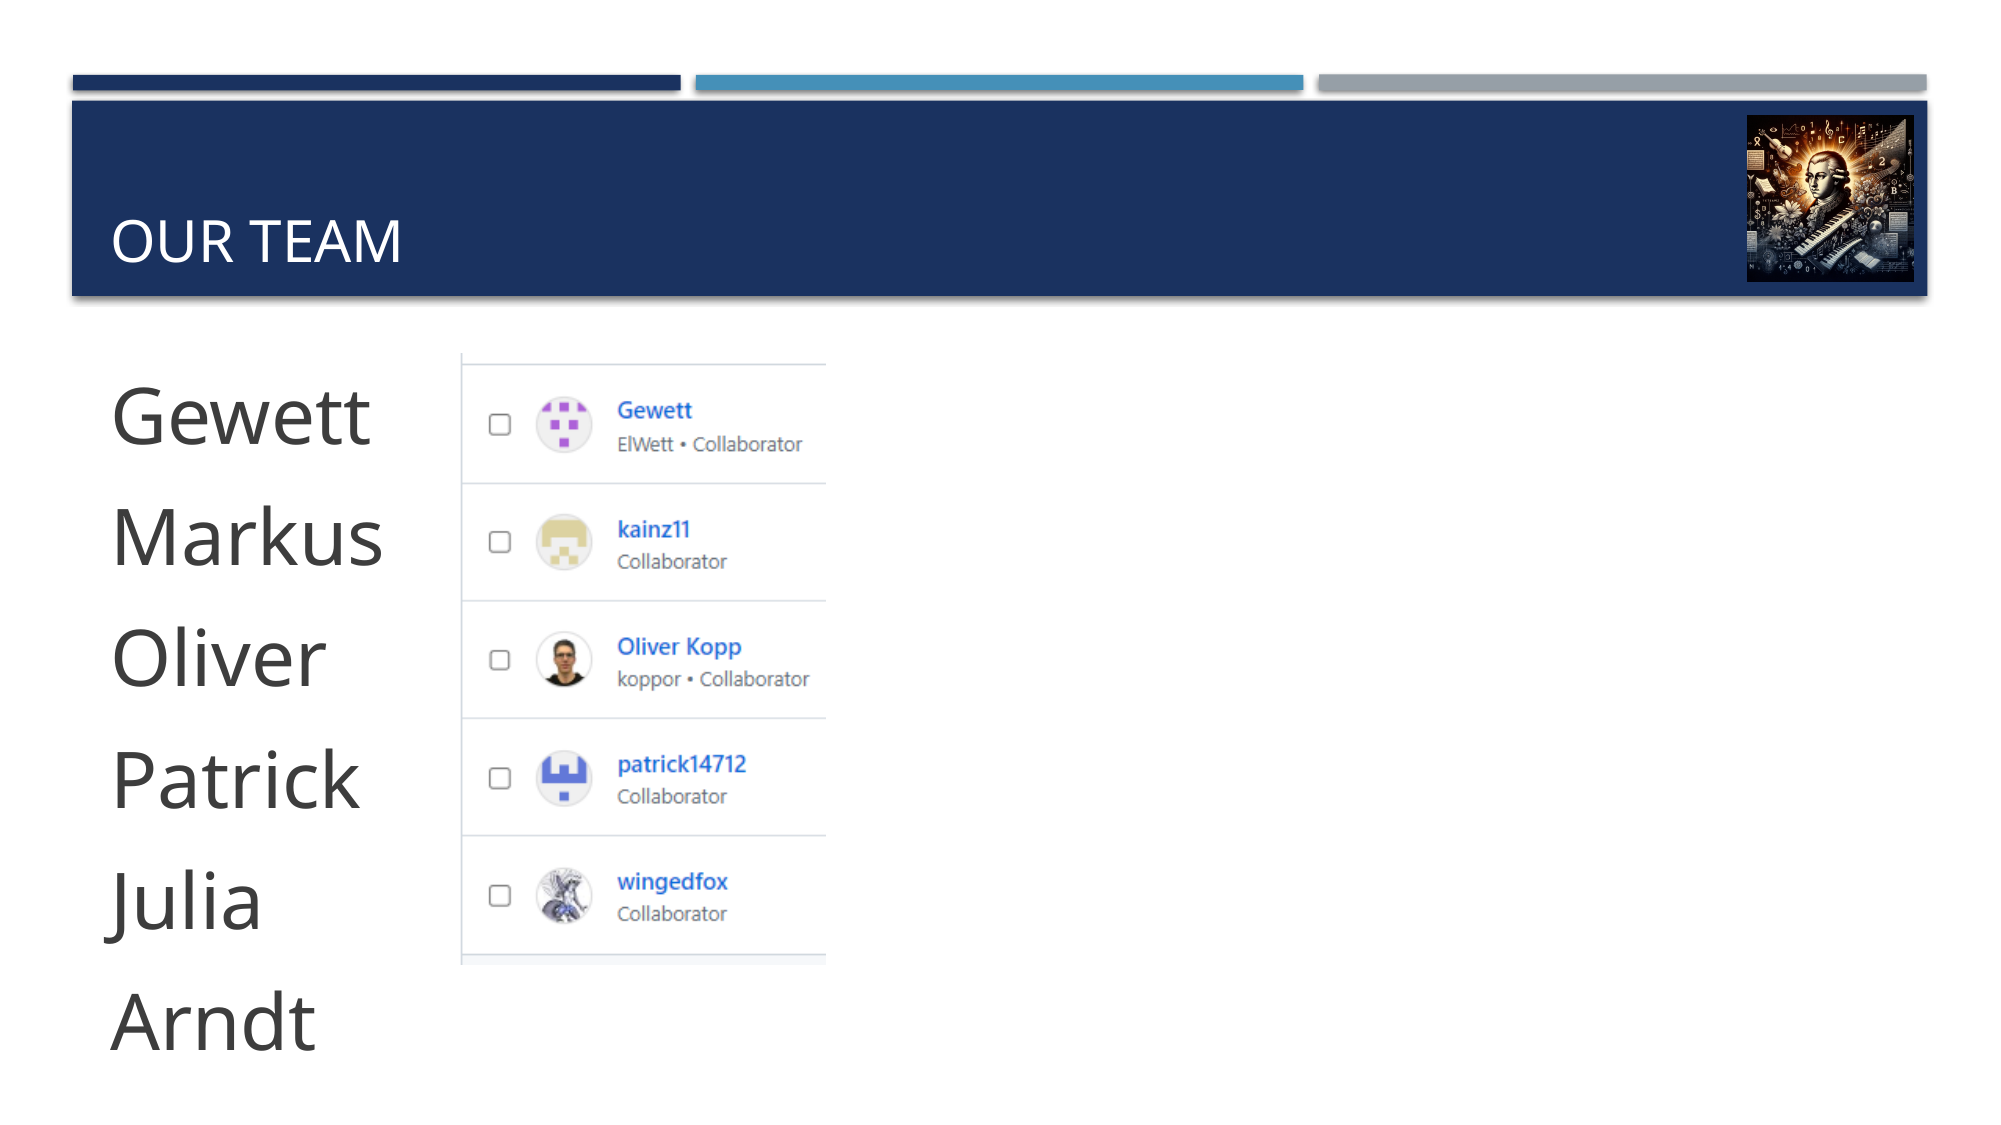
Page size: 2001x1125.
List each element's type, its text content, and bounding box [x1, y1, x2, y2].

picture [1746, 114, 1914, 282]
picture [446, 353, 827, 966]
title Our team [95, 115, 1743, 282]
list Gewett Markus Oliver Patrick Julia Arndt [95, 357, 1905, 1075]
